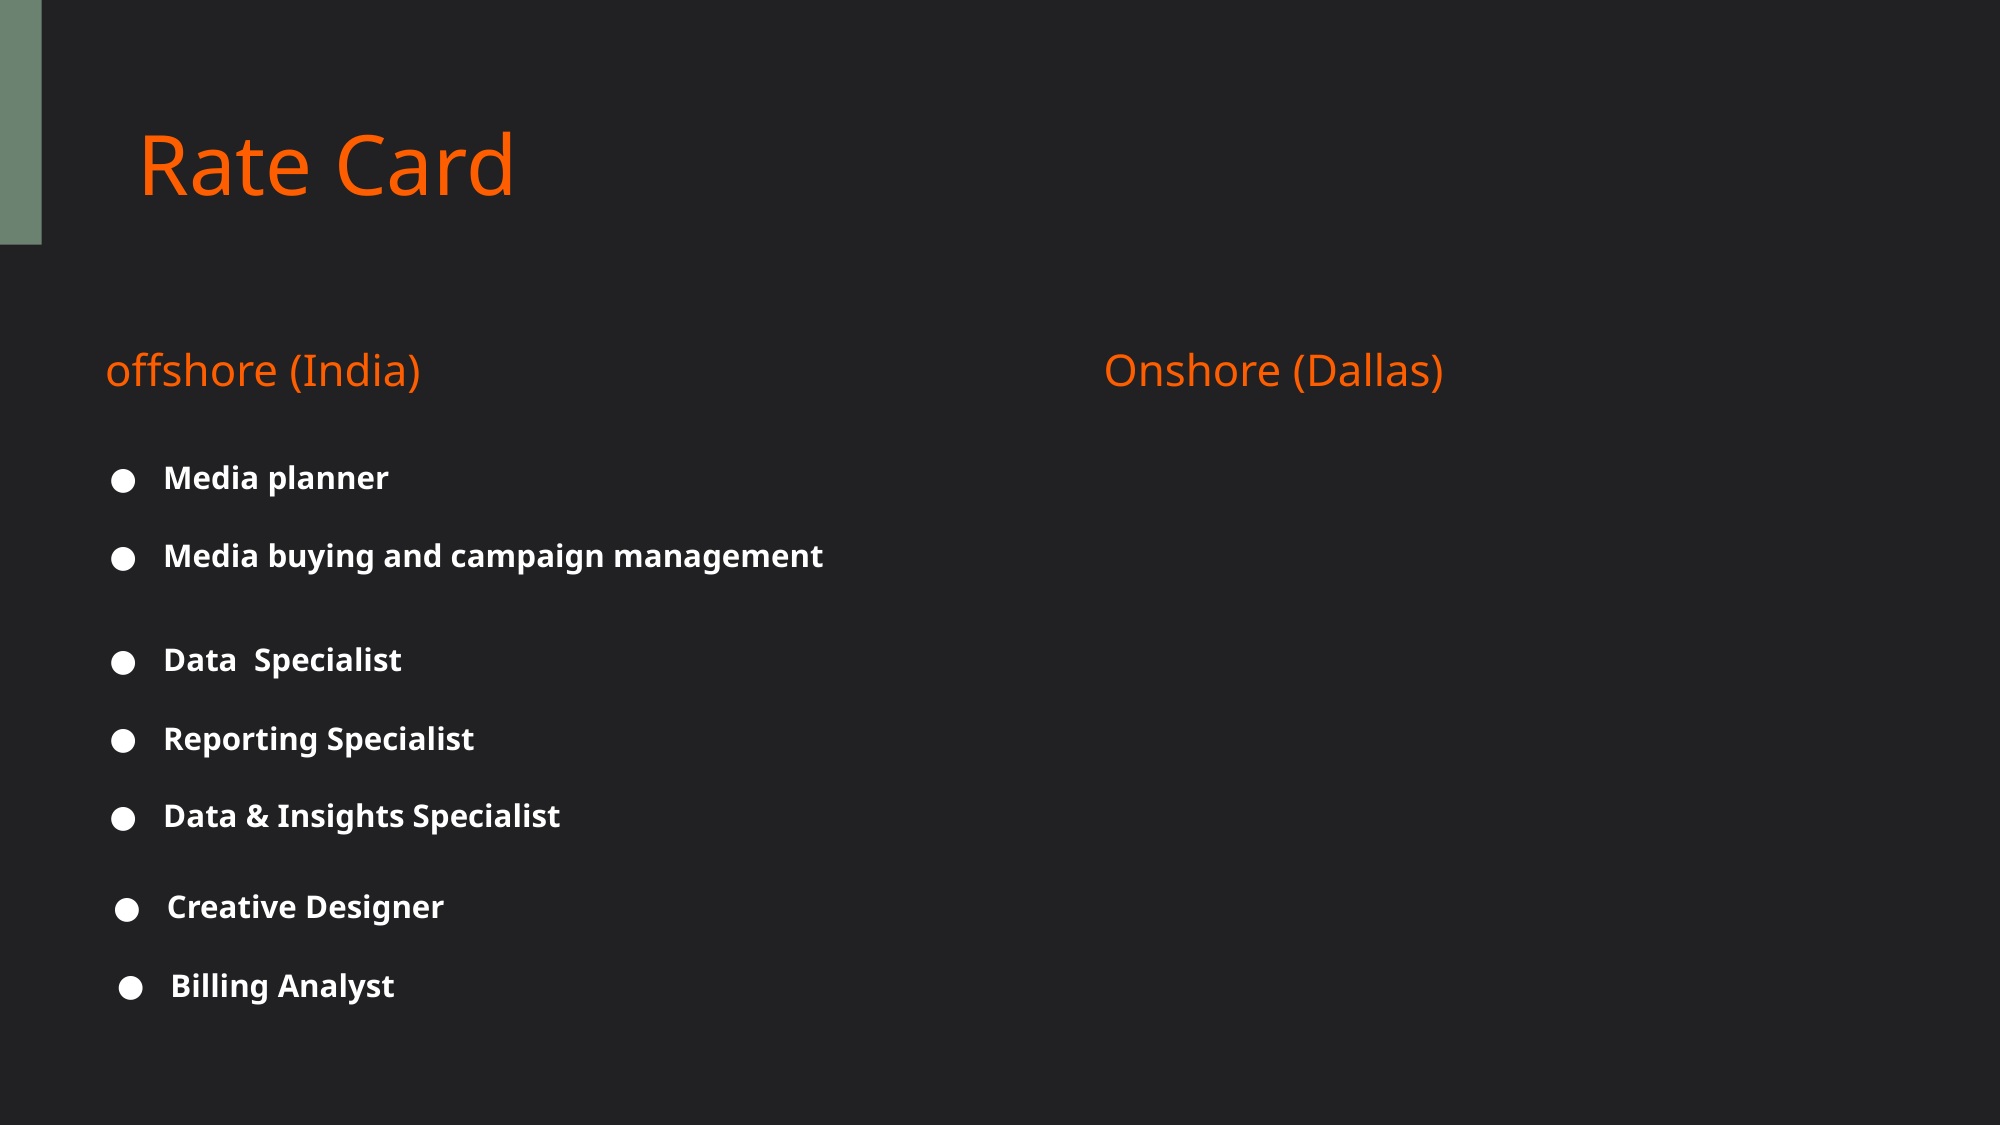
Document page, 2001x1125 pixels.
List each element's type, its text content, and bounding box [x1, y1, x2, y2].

text_box Creative Designer [93, 872, 1084, 941]
text_box Media buying and campaign management [90, 521, 1080, 590]
text_box offshore (India) [89, 327, 914, 411]
text_box Billing Analyst [97, 950, 1087, 1019]
text_box [0, 0, 42, 245]
title Rate Card [137, 96, 1975, 187]
text_box Reporting Specialist [90, 703, 1080, 772]
text_box Media planner [90, 443, 667, 512]
text_box Data & Insights Specialist [90, 781, 1080, 850]
text_box Onshore (Dallas) [1088, 327, 1913, 411]
text_box Data Specialist [90, 625, 1080, 694]
